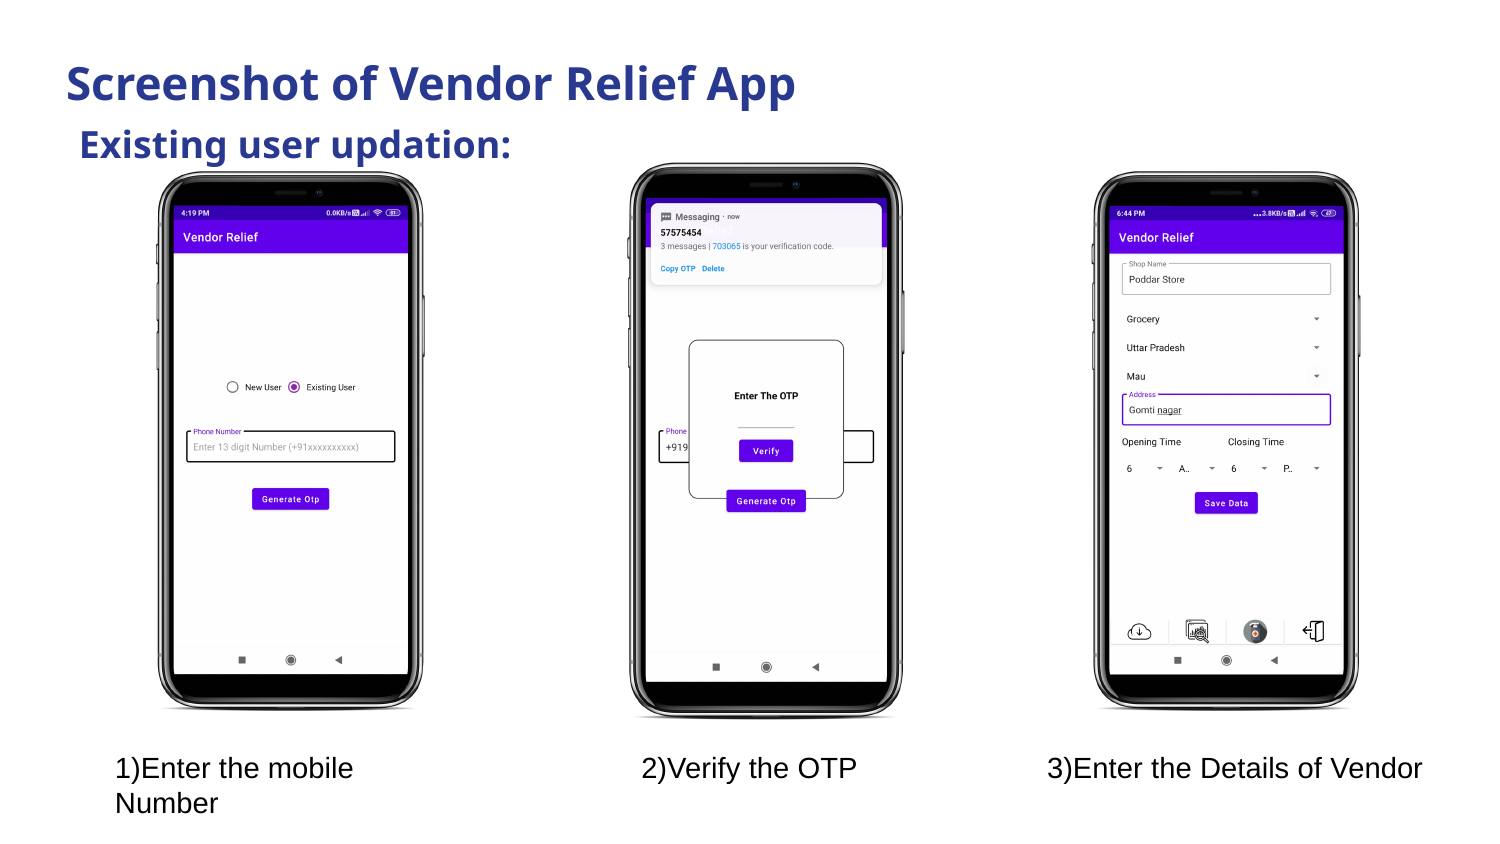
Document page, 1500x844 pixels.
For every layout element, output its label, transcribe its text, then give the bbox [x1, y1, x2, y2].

picture [0, 121, 1500, 760]
title Screenshot of Vendor Relief App Existing user updation: [51, 39, 1449, 129]
text_box 2)Verify the OTP [626, 768, 874, 792]
text_box 3)Enter the Details of Vendor [1032, 758, 1439, 792]
text_box 1)Enter the mobile Number [99, 760, 481, 827]
